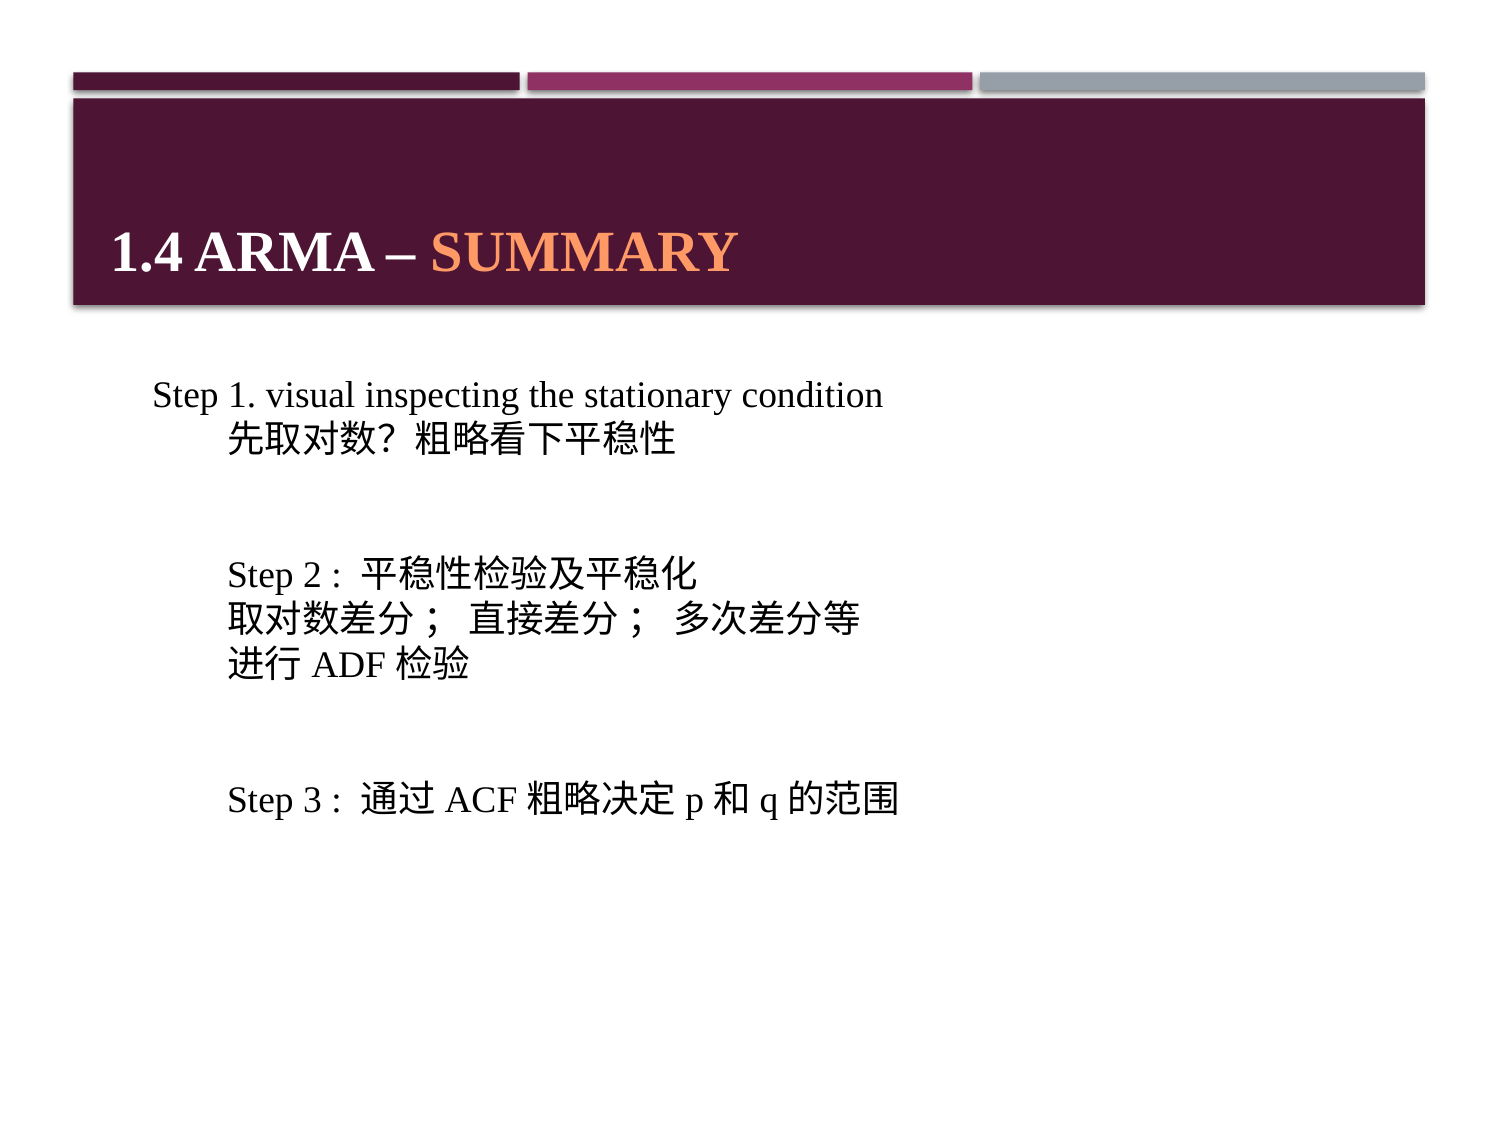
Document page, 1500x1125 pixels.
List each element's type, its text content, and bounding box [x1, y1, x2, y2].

text_box Step 1. visual inspecting the stationary condition 先取对数？粗略看下平稳性 Step 2 : 平稳性检验及平稳化 取对数差分 ； 直接差分 ； 多次差分等 进行ADF检验 Step 3 : 通过ACF粗略决定p和q的范围 [137, 362, 1413, 1053]
title 1.4 ARMA – summary [95, 112, 1406, 291]
